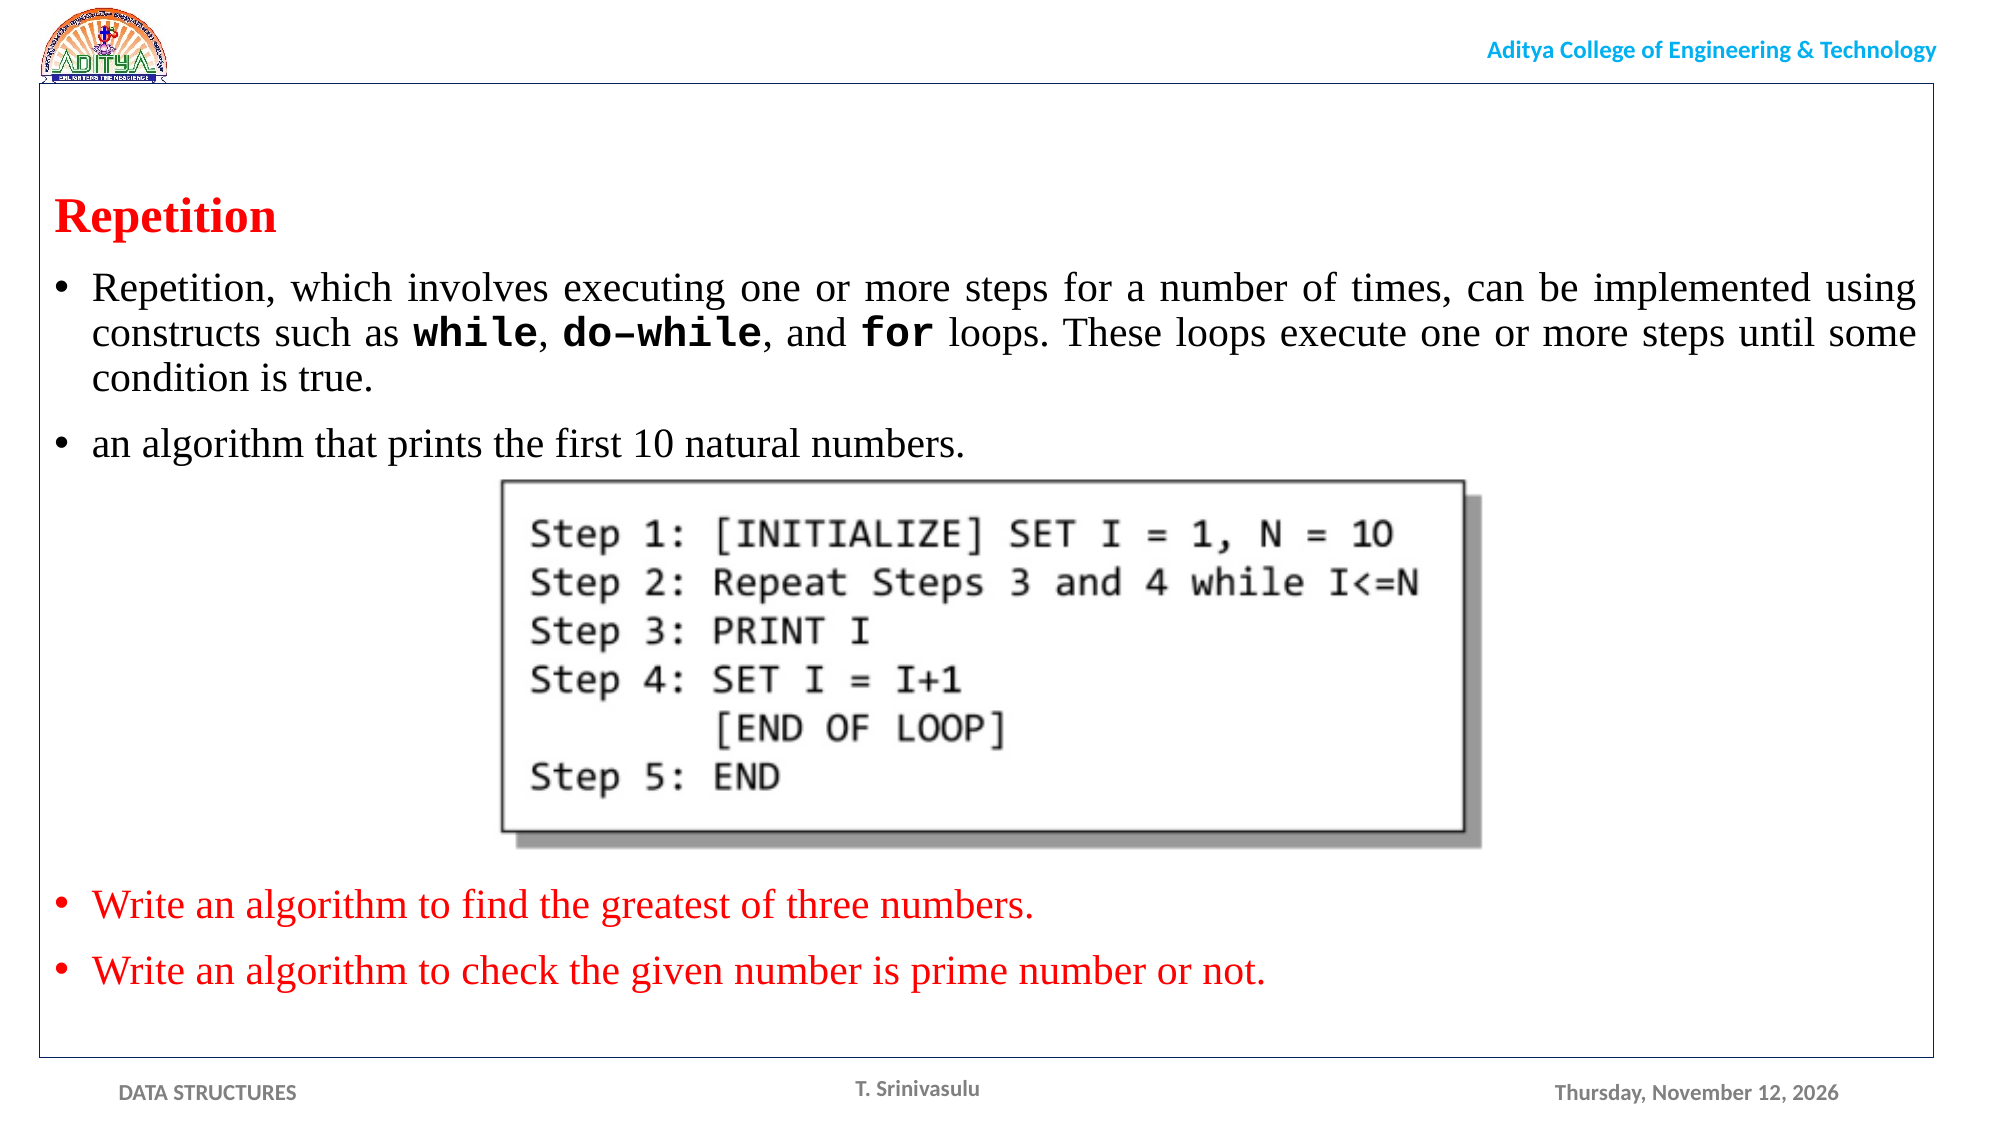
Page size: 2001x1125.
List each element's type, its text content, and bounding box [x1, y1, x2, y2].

picture [39, 7, 168, 83]
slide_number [1539, 1061, 1886, 1122]
picture [491, 479, 1492, 870]
footer T. Srinivasulu [692, 1057, 1143, 1118]
list Repetition Repetition, which involves executing one or more steps for a number of times, can be implemented using constructs such as while, do–while, and for loops. These loops execute one or more steps until some condition is true. an algorithm that prints the first 10 natural numbers. Write an algorithm to find the greatest of three numbers. Write an algorithm to check the given number is prime number or not. [39, 83, 1934, 1058]
